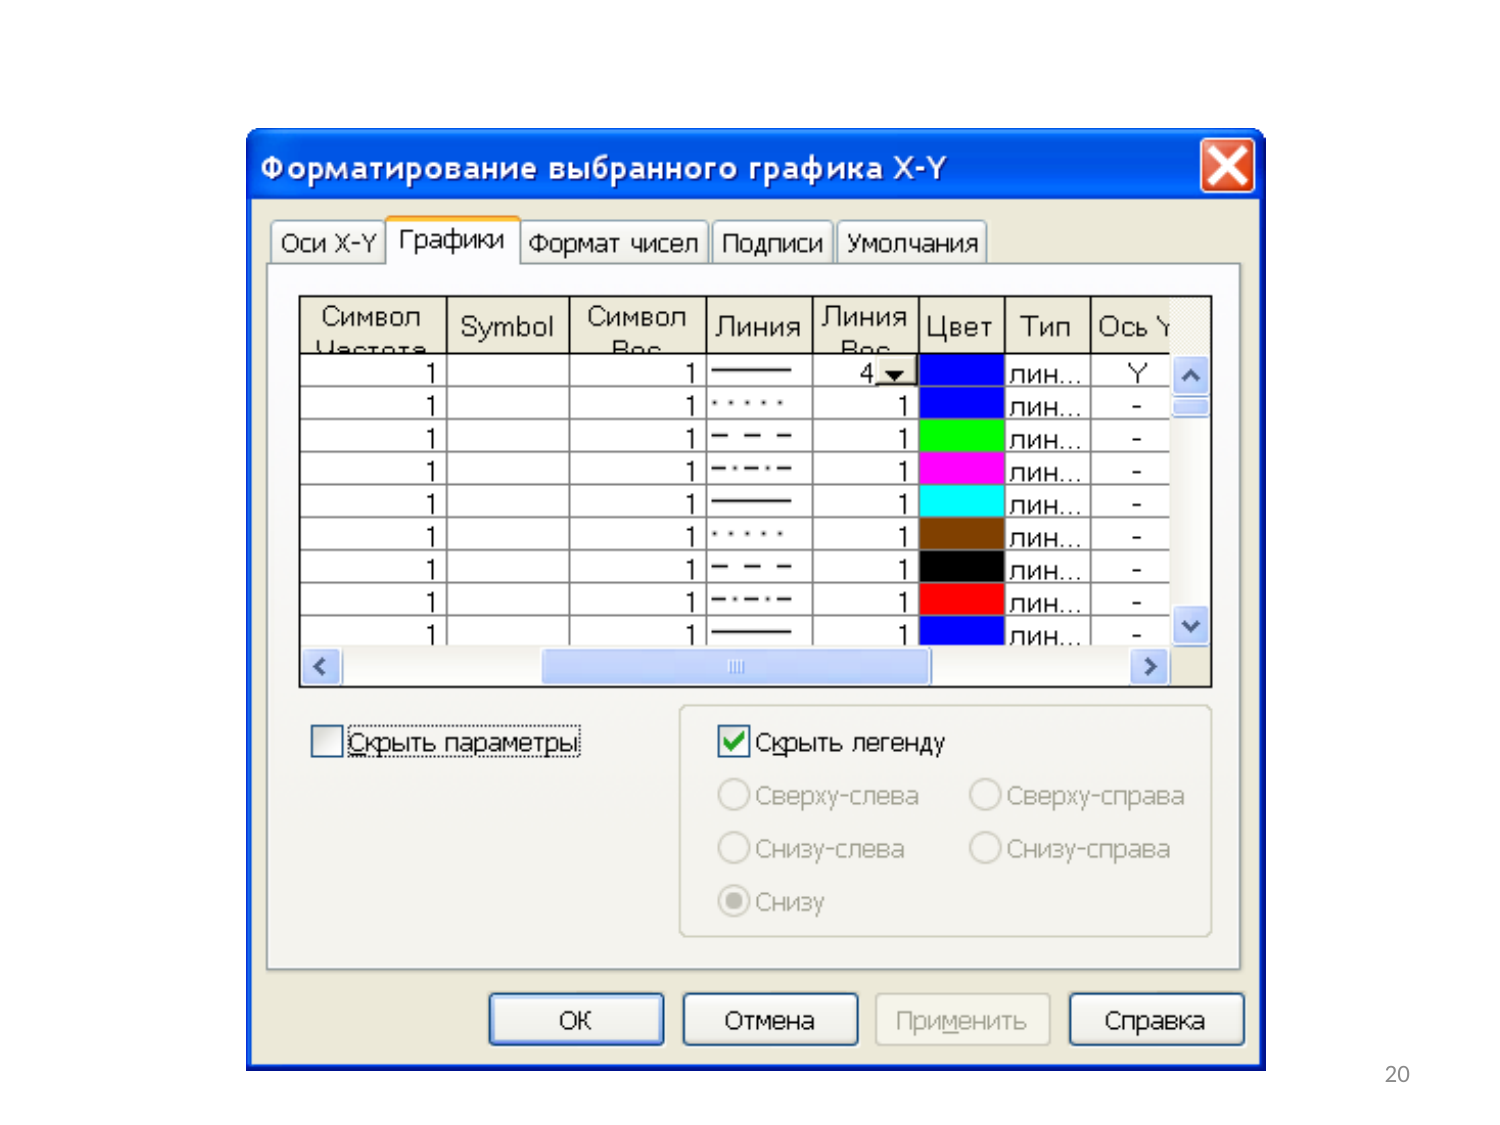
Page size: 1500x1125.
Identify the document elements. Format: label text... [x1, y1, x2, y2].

slide_number 20 [1074, 1042, 1425, 1103]
picture [245, 128, 1266, 1071]
